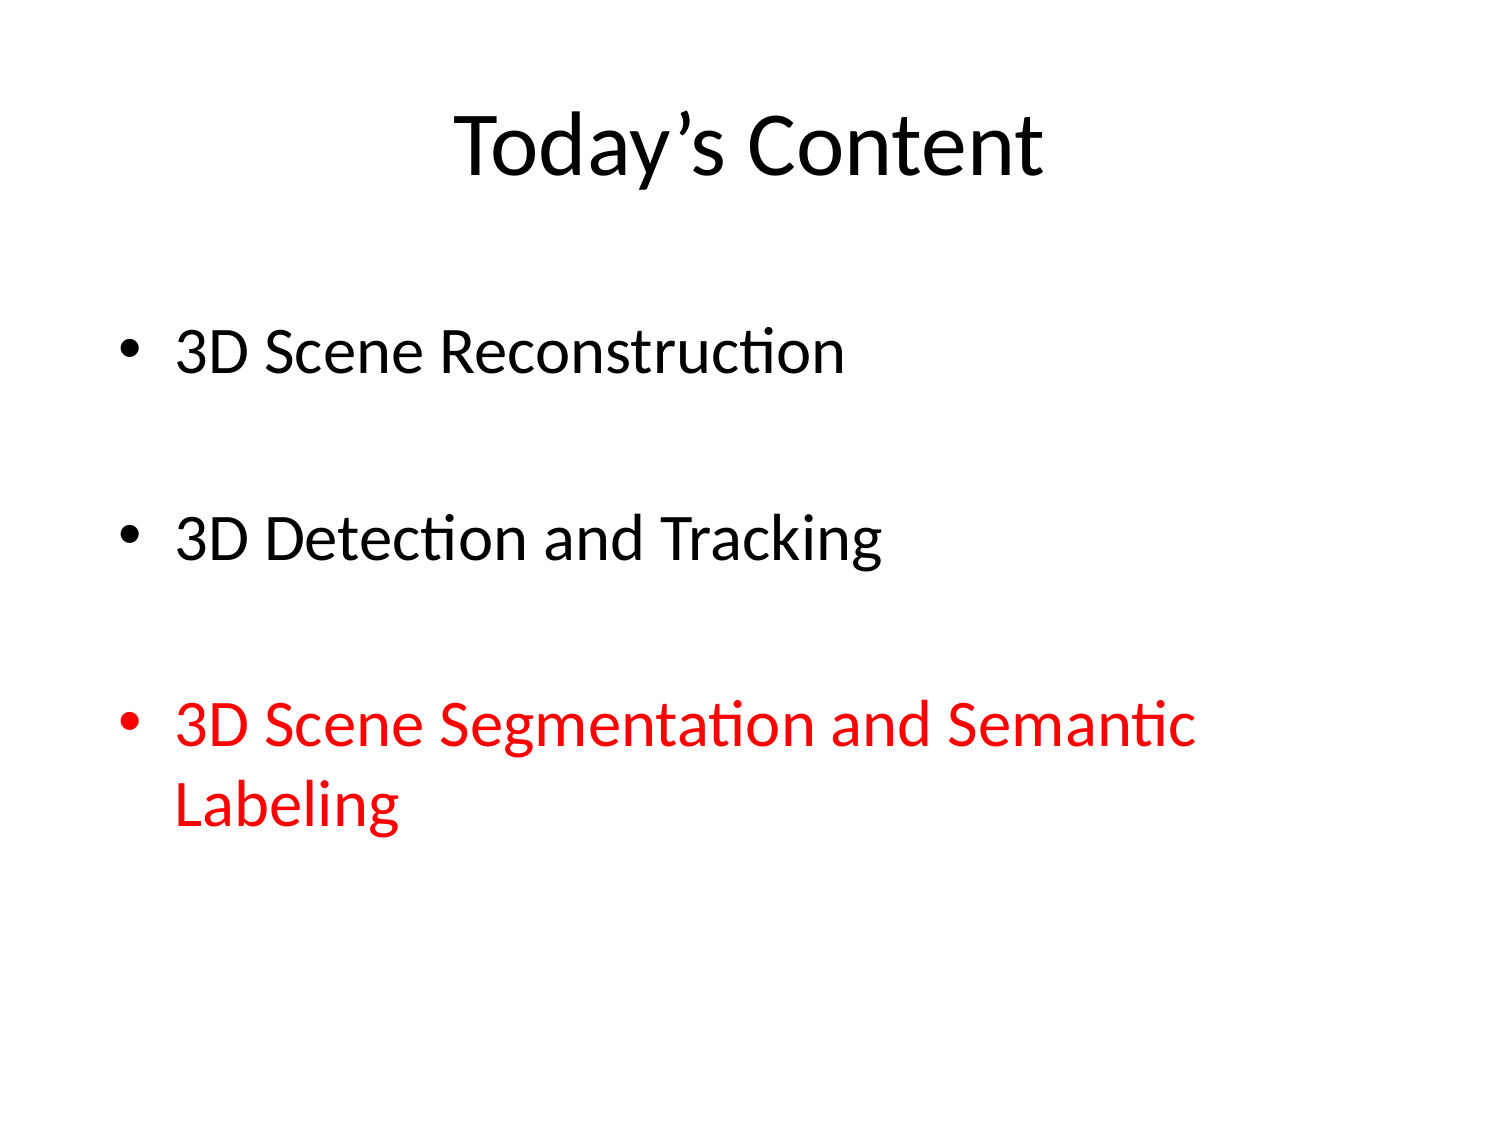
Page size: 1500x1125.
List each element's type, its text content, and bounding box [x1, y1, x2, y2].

title Today’s Content [75, 45, 1425, 233]
list 3D Scene Reconstruction 3D Detection and Tracking 3D Scene Segmentation and Semantic Labeling [103, 299, 1397, 1014]
